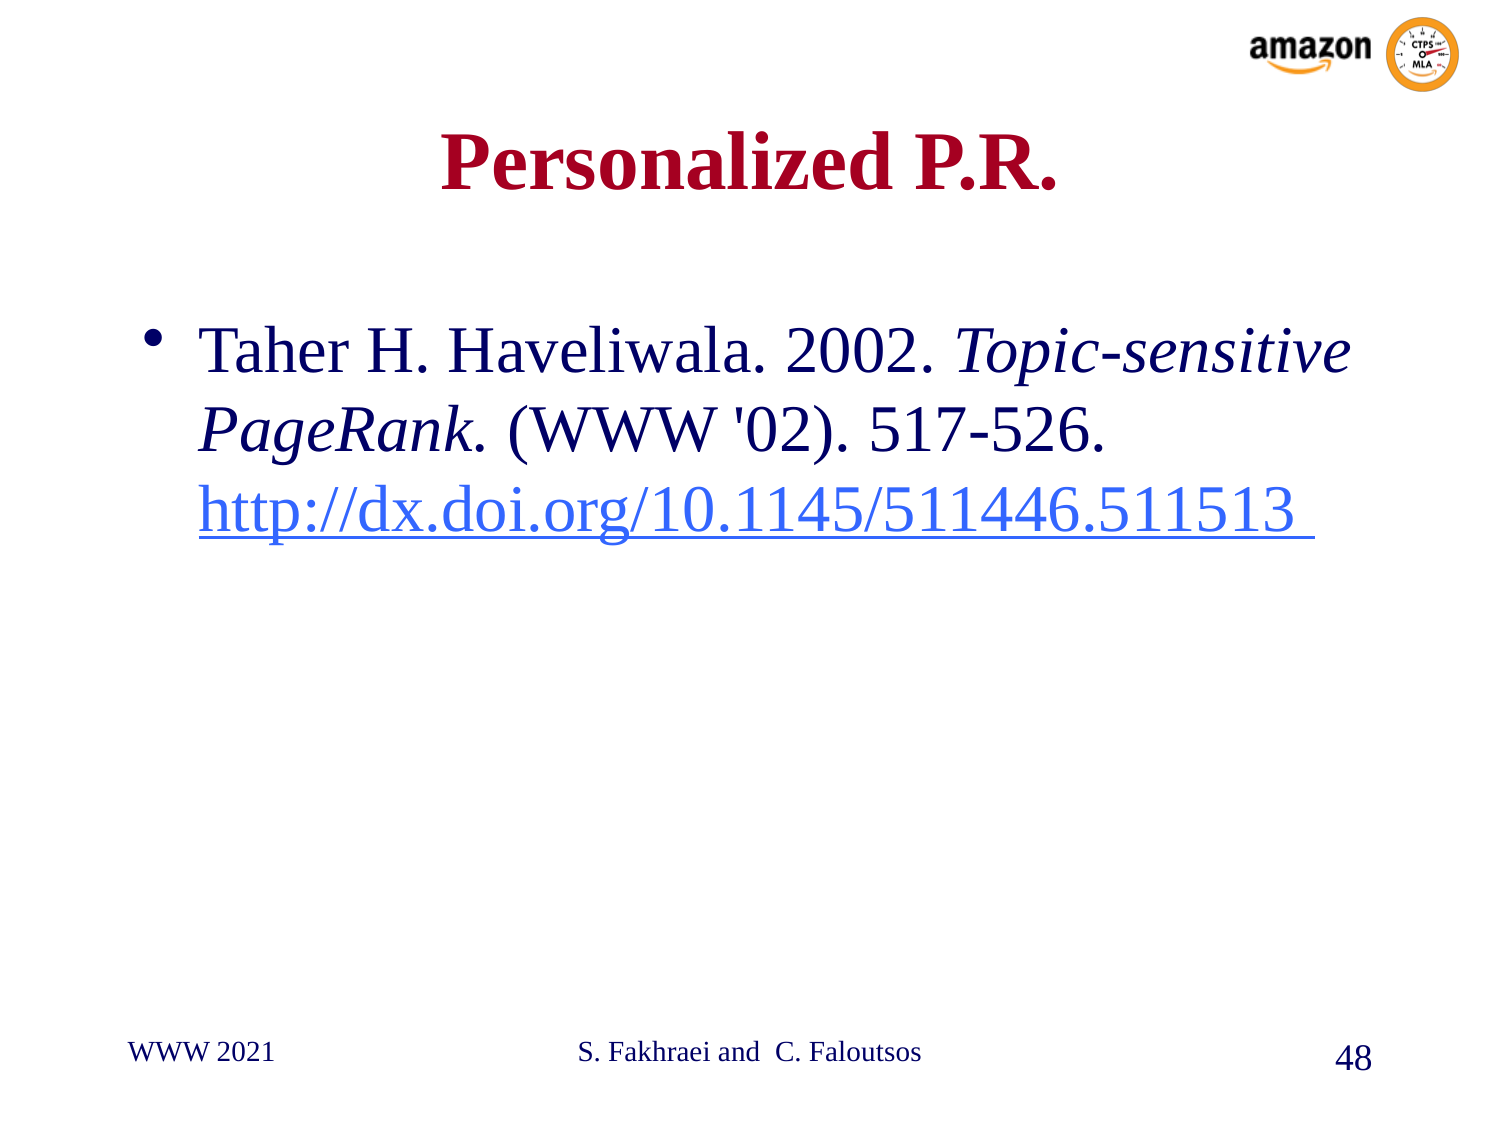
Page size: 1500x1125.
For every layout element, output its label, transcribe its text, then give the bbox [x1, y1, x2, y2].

footer S. Fakhraei and C. Faloutsos [512, 1024, 988, 1101]
slide_number WWW 2021 [112, 1024, 426, 1101]
title Personalized P.R. [112, 99, 1388, 213]
list Taher H. Haveliwala. 2002. Topic-sensitive PageRank. (WWW '02). 517-526. http://dx.doi.org/10.1145/511446.511513 [127, 297, 1403, 902]
picture [1239, 16, 1460, 93]
slide_number 48 [1074, 1024, 1388, 1101]
